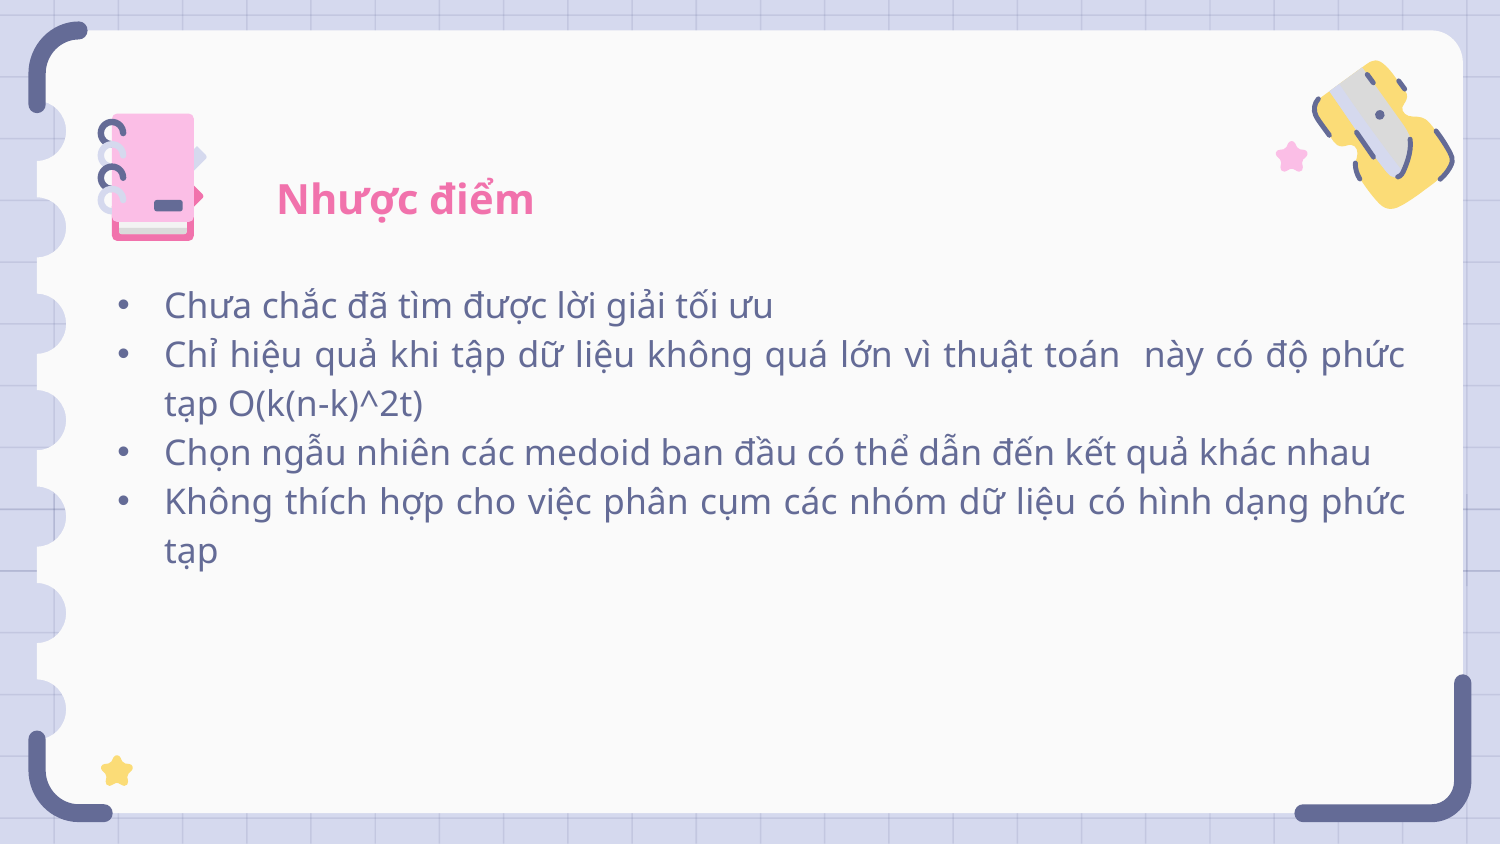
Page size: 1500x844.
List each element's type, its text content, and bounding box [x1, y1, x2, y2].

subtitle Chưa chắc đã tìm được lời giải tối ưu Chỉ hiệu quả khi tập dữ liệu không quá lớn vì thuật toán này có độ phức tạp O(k(n-k)^2t) Chọn ngẫu nhiên các medoid ban đầu có thể dẫn đến kết quả khác nhau Không thích hợp cho việc phân cụm các nhóm dữ liệu có hình dạng phức tạp [102, 261, 1422, 411]
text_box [1310, 60, 1456, 210]
text_box [1275, 141, 1305, 172]
text_box [101, 755, 133, 786]
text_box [97, 113, 208, 242]
subtitle Nhược điểm [227, 157, 585, 242]
